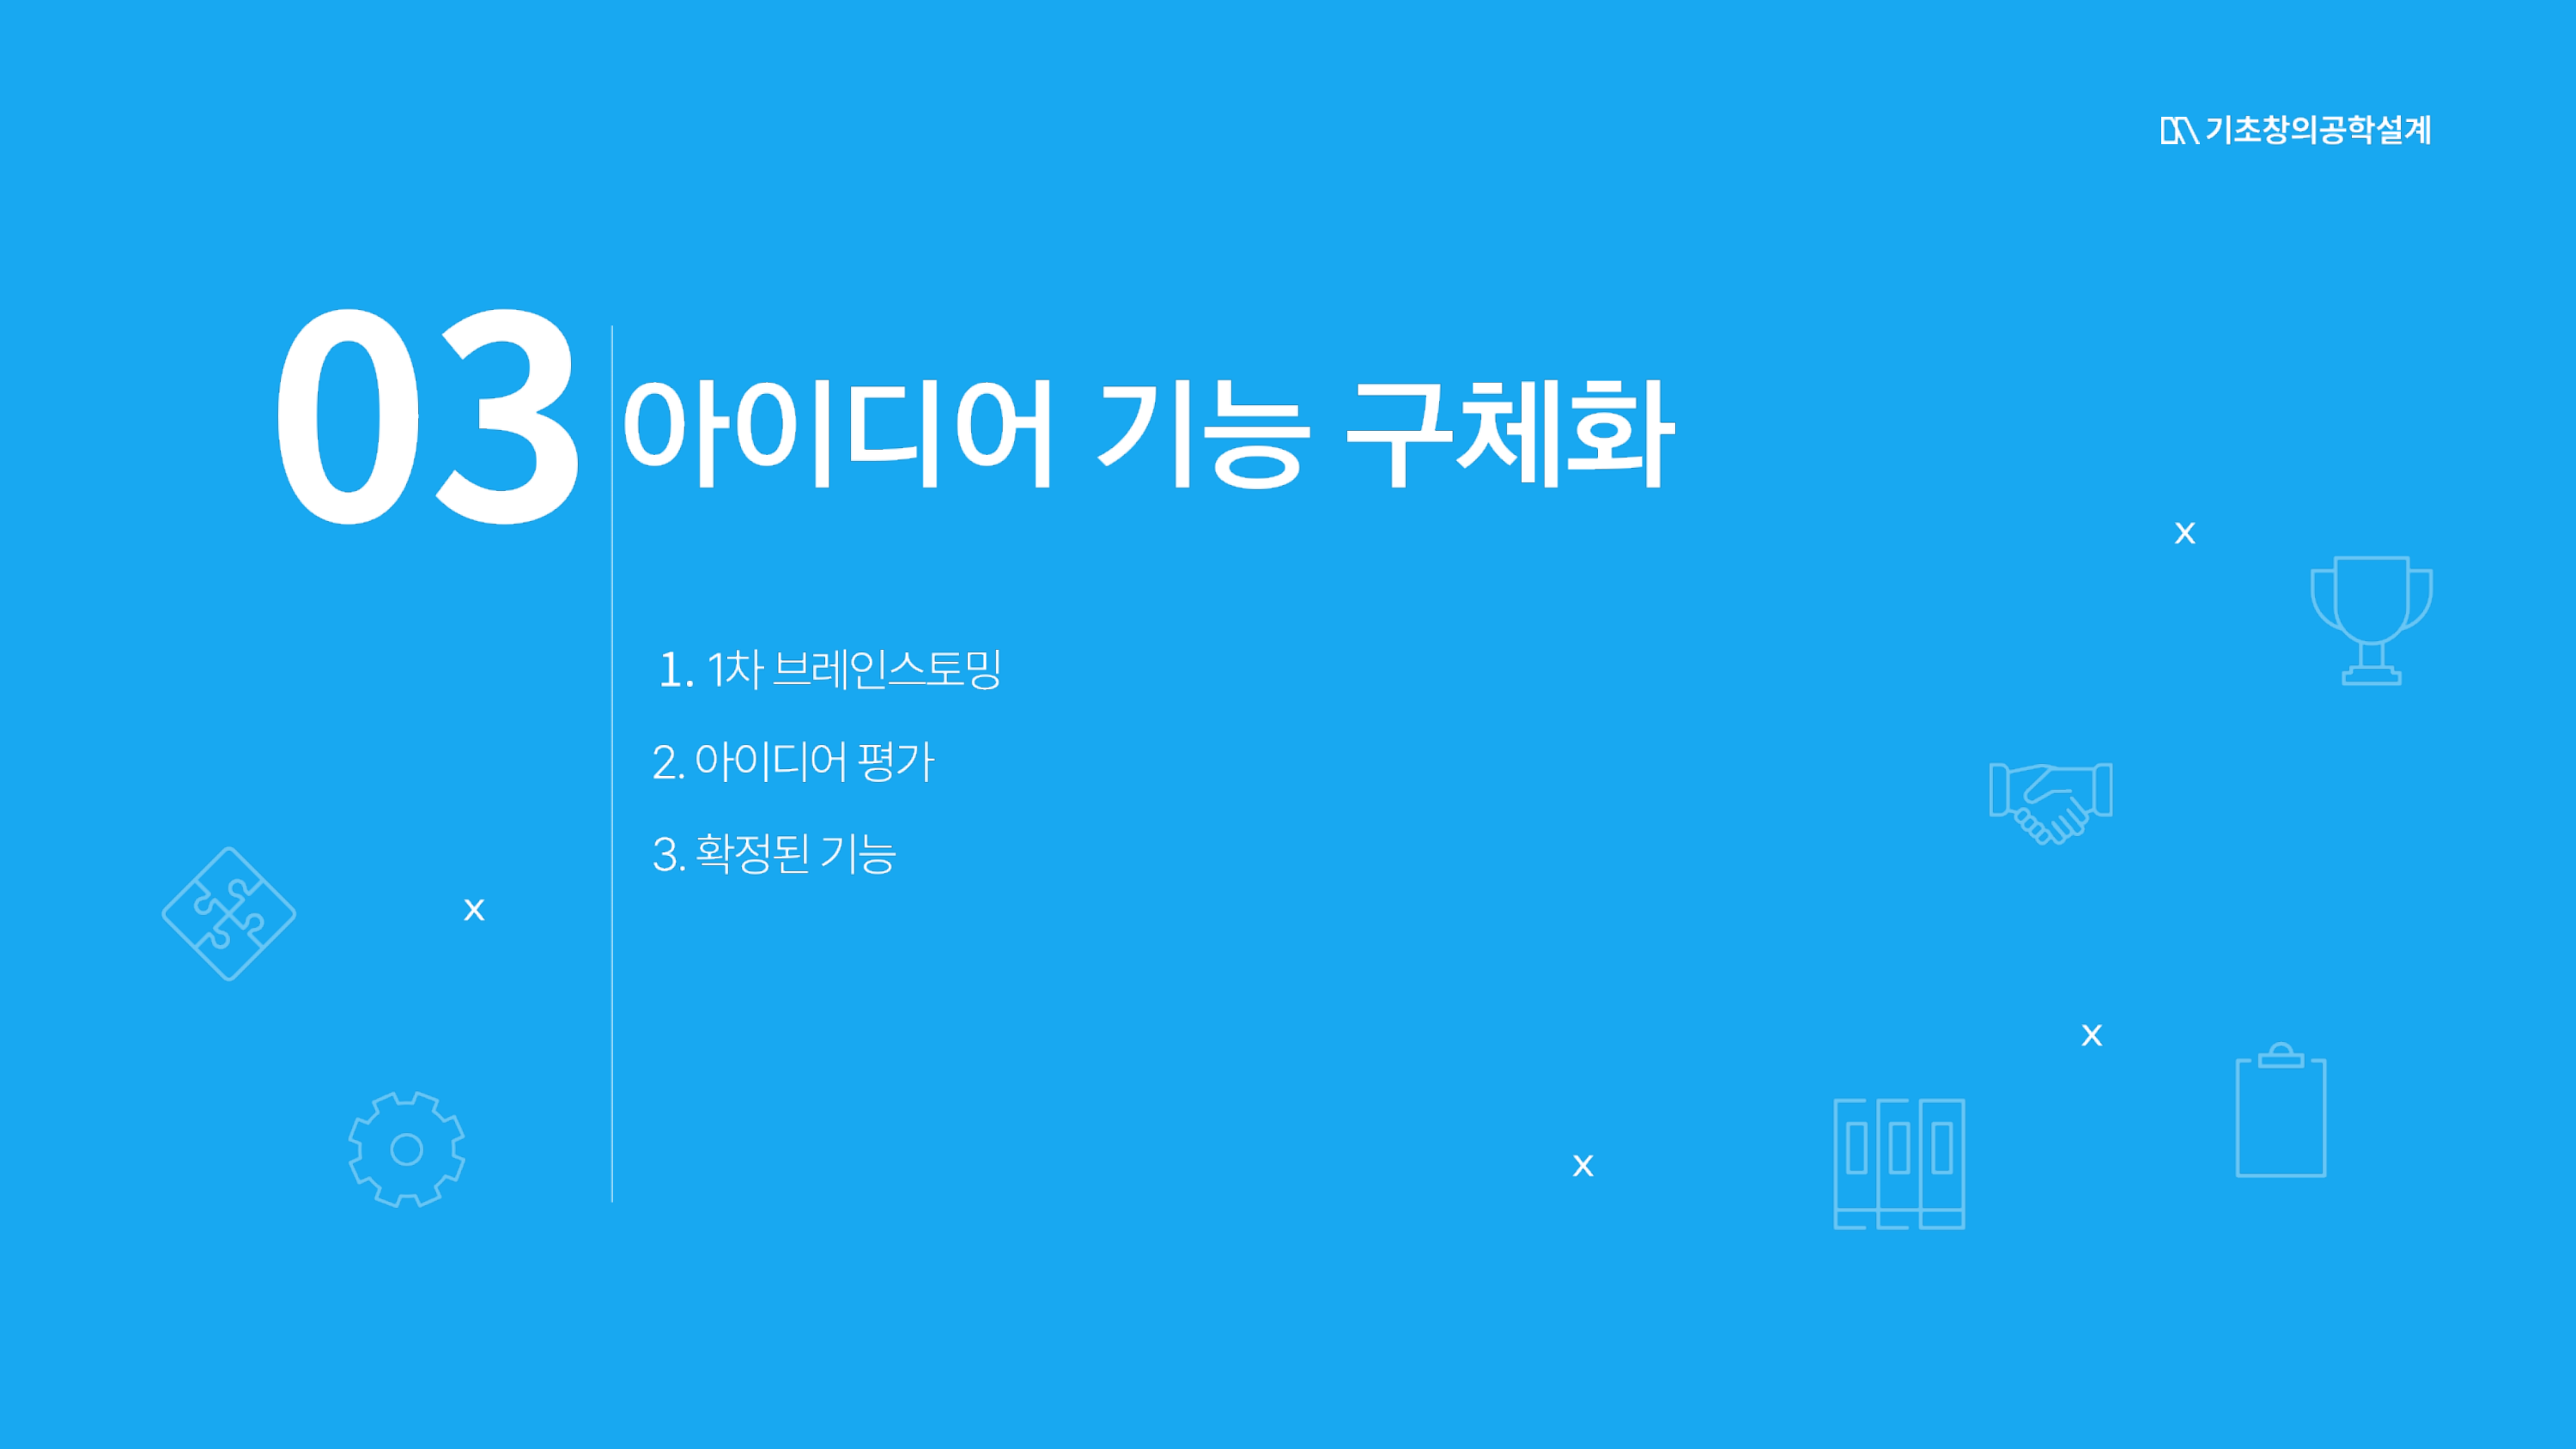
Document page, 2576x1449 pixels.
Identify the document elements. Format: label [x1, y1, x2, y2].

picture [173, 11, 1794, 1203]
picture [2009, 977, 2168, 1097]
text_box [324, 1066, 490, 1233]
text_box [2281, 530, 2464, 712]
text_box [2185, 1014, 2378, 1206]
text_box [1964, 717, 2139, 893]
picture [1501, 1107, 1660, 1228]
picture [2103, 475, 2262, 596]
text_box [134, 819, 325, 1009]
text_box [1807, 1071, 1994, 1258]
text_box [2161, 106, 2450, 154]
picture [2195, 90, 2462, 183]
